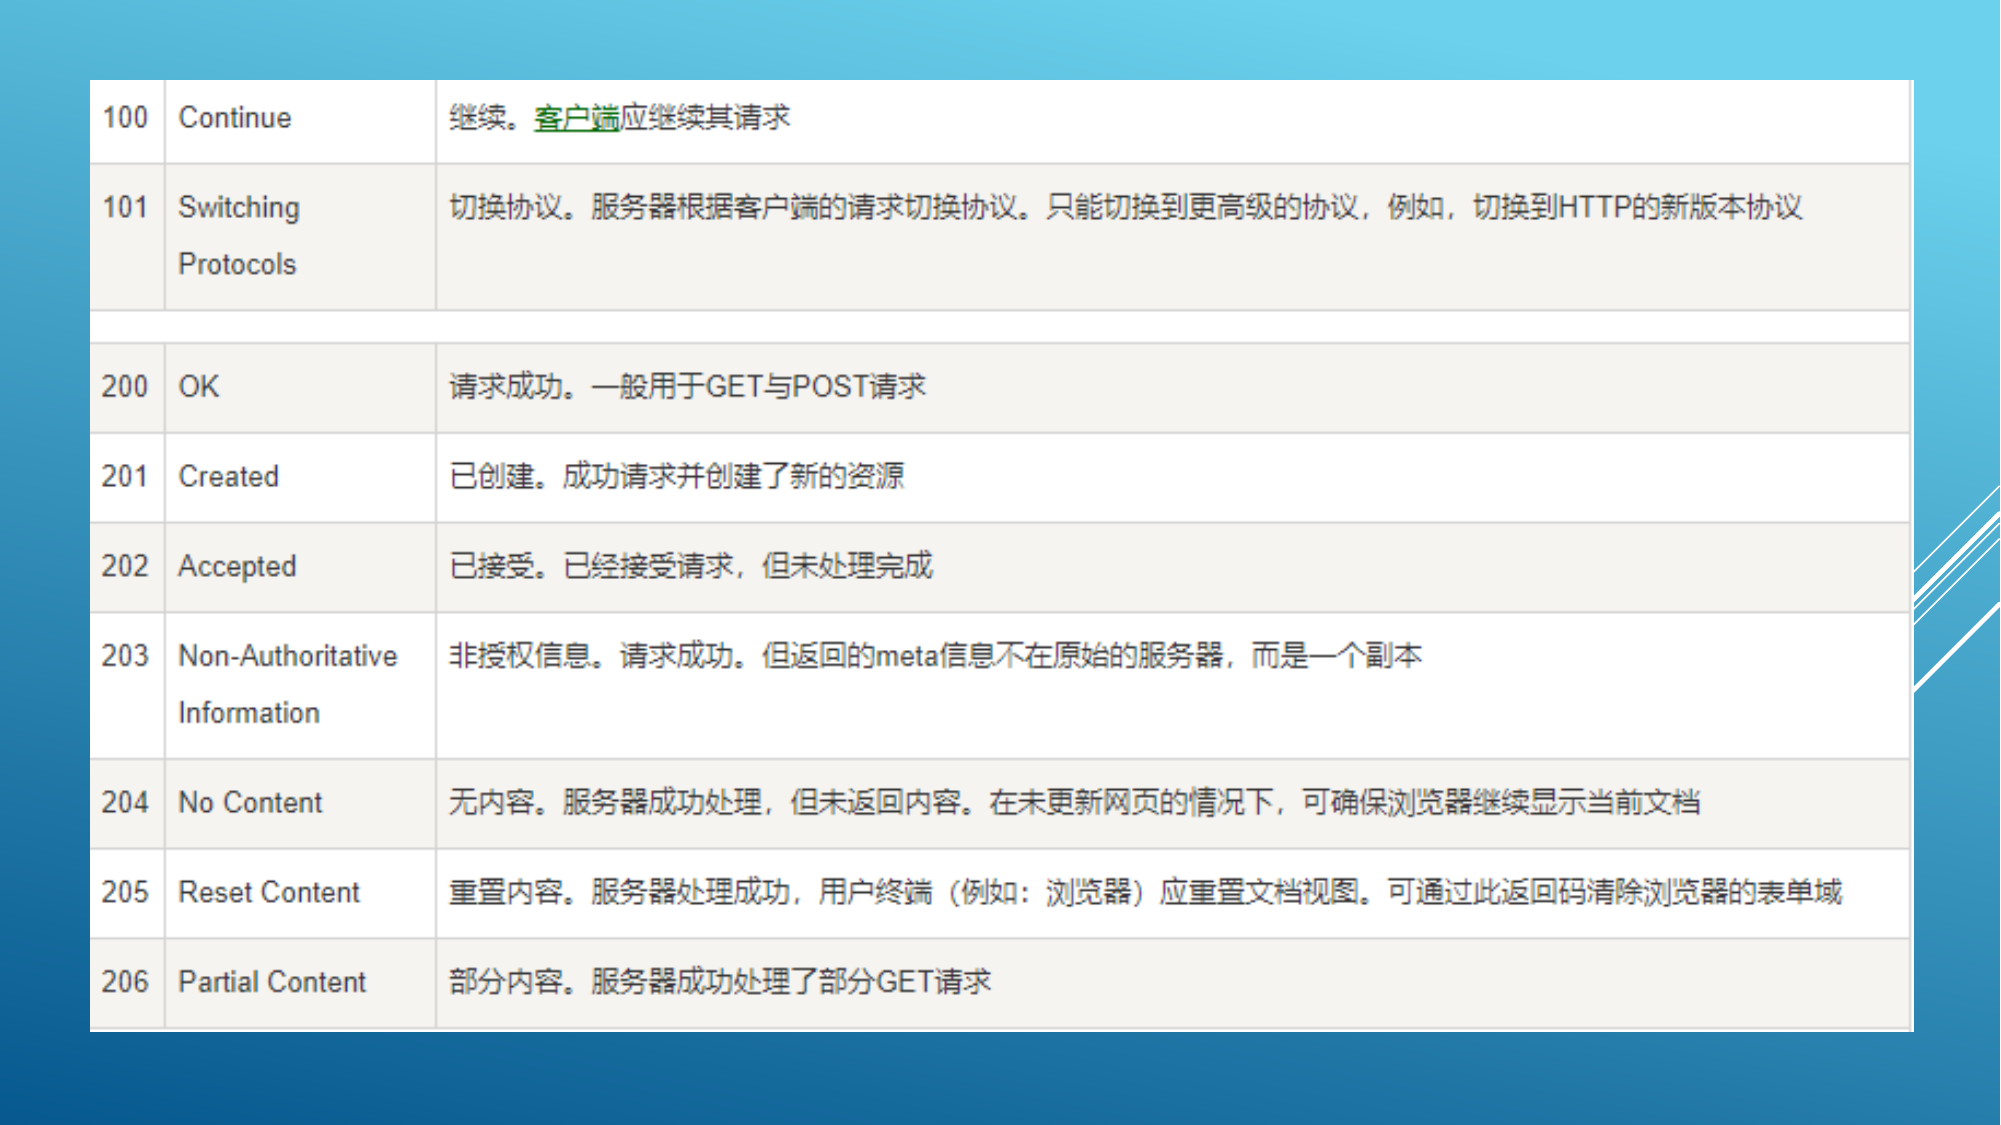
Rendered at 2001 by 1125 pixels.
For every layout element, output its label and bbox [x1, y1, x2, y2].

picture [90, 80, 1915, 1032]
